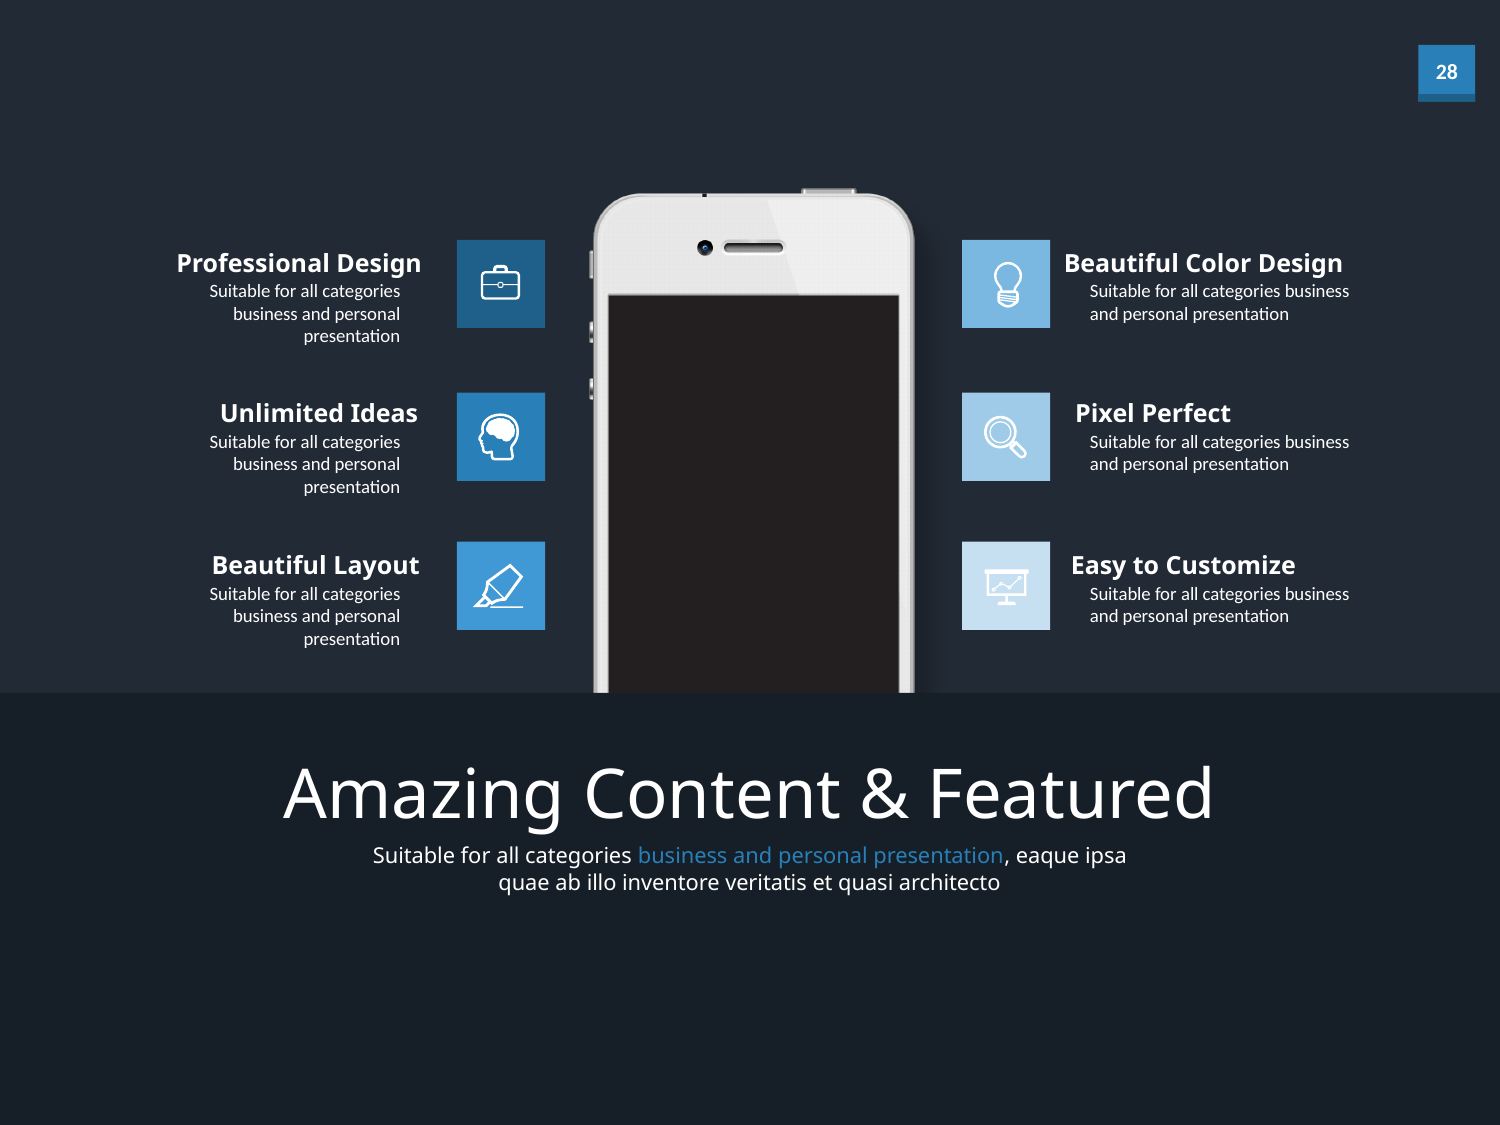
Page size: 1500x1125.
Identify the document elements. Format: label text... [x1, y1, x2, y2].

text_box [472, 563, 524, 608]
text_box Suitable for all categories business and personal presentation [1075, 421, 1371, 482]
text_box [994, 261, 1023, 308]
text_box Suitable for all categories business and personal presentation [128, 422, 415, 505]
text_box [477, 413, 520, 461]
text_box [961, 392, 1051, 482]
text_box [480, 264, 521, 300]
text_box Professional Design [161, 239, 438, 285]
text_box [984, 415, 1027, 459]
text_box Amazing Content & Featured [269, 742, 576, 840]
text_box [961, 239, 1051, 329]
text_box Suitable for all categories business and personal presentation [1075, 271, 1371, 331]
picture [576, 178, 931, 890]
text_box Pixel Perfect [1060, 390, 1247, 436]
text_box Suitable for all categories business and personal presentation, eaque ipsa quae ab illo inventore veritatis et quasi architecto [355, 840, 1145, 902]
text_box Suitable for all categories business and personal presentation [128, 573, 415, 657]
text_box Suitable for all categories business and personal presentation [1075, 573, 1371, 634]
text_box [0, 692, 1500, 1125]
text_box [456, 541, 546, 631]
text_box Beautiful Layout [196, 542, 435, 588]
text_box Easy to Customize [1056, 542, 1311, 588]
text_box Suitable for all categories business and personal presentation [128, 271, 415, 354]
text_box Amazing Content & Featured [931, 742, 1231, 840]
text_box [456, 392, 546, 482]
text_box Unlimited Ideas [204, 390, 434, 436]
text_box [984, 569, 1029, 606]
text_box Beautiful Color Design [1051, 239, 1359, 285]
text_box [961, 541, 1051, 631]
text_box [456, 239, 546, 329]
